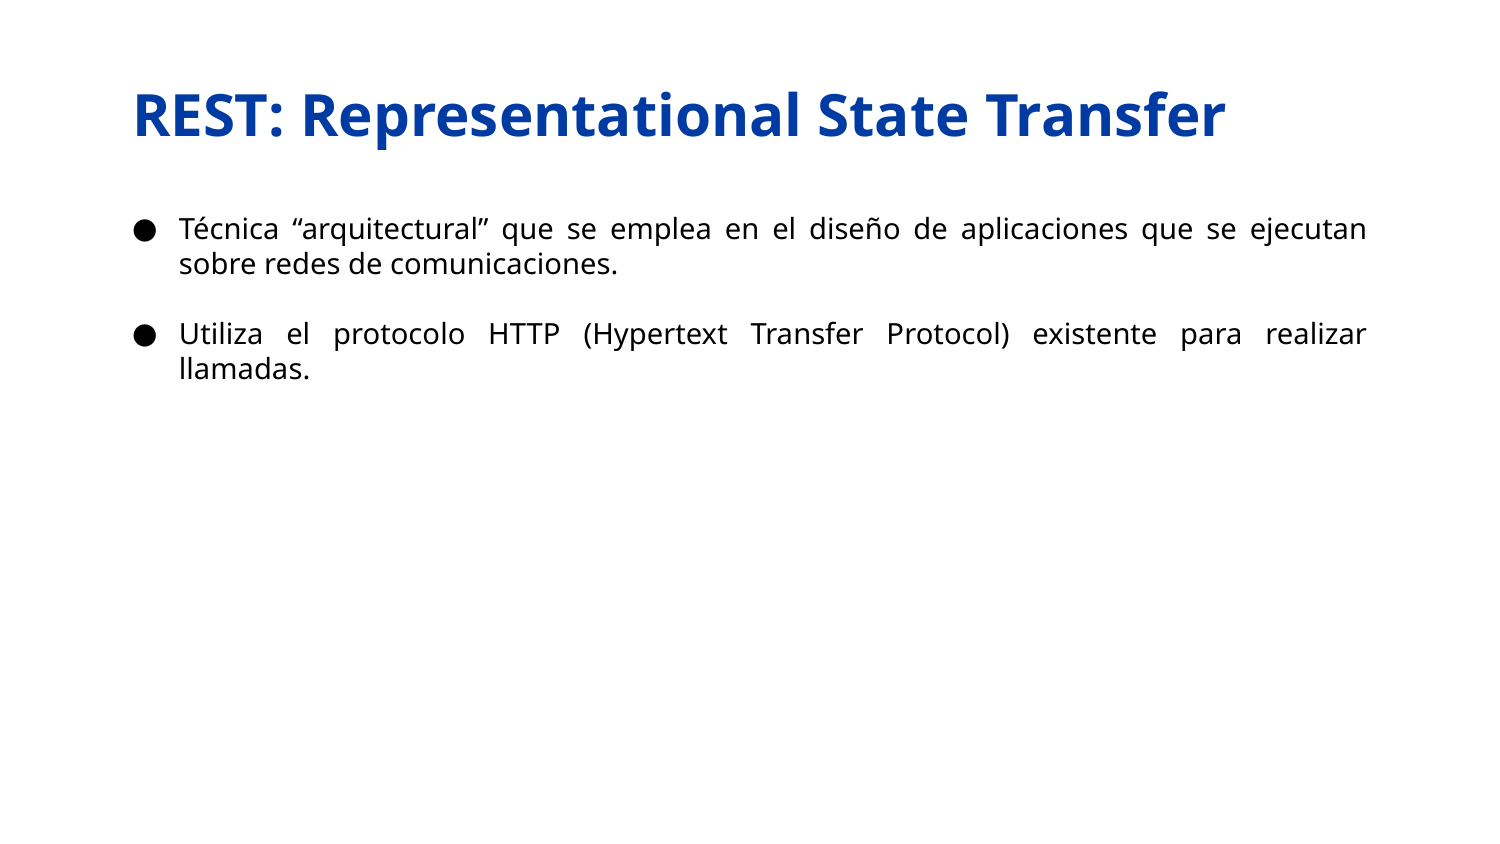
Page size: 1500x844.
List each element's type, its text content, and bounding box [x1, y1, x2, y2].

list Técnica “arquitectural” que se emplea en el diseño de aplicaciones que se ejecutan sobre redes de comunicaciones. Utiliza el protocolo HTTP (Hypertext Transfer Protocol) existente para realizar llamadas. [116, 195, 1383, 750]
title REST: Representational State Transfer [116, 63, 1383, 157]
